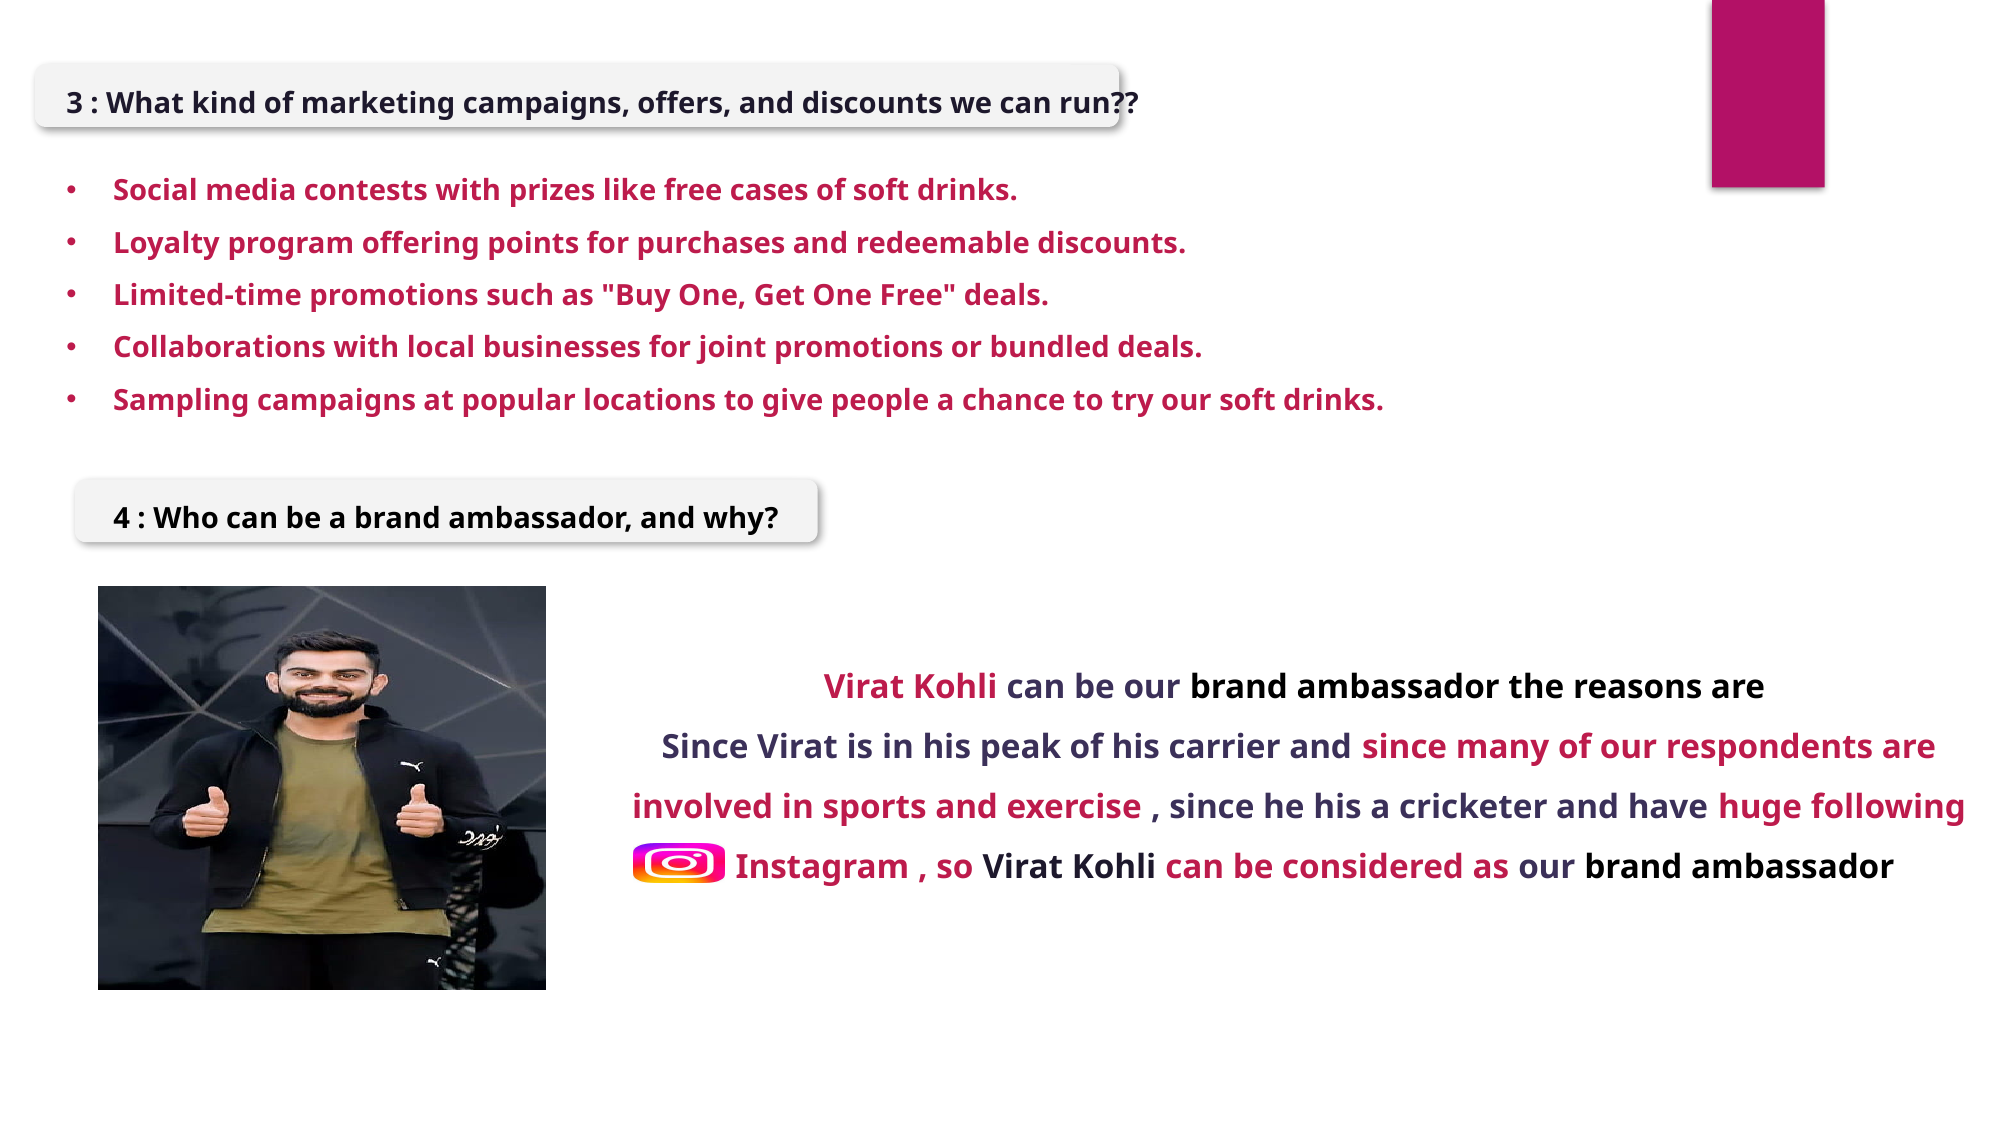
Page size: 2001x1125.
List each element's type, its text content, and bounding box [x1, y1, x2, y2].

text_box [74, 479, 1024, 543]
text_box Virat Kohli can be our brand ambassador the reasons are Since Virat is in his peak of his carrier and since many of our respondents are involved in sports and exercise , since he his a cricketer and have huge following in Instagram , so Virat Kohli can be considered as our brand ambassador [598, 638, 2000, 893]
picture [98, 585, 546, 990]
text_box 3 : What kind of marketing campaigns, offers, and discounts we can run?? Social media contests with prizes like free cases of soft drinks. Loyalty program offering points for purchases and redeemable discounts. Limited-time promotions such as "Buy One, Get One Free" deals. Collaborations with local businesses for joint promotions or bundled deals. Sampling campaigns at popular locations to give people a chance to try our soft drinks. [51, 76, 1695, 494]
picture [632, 843, 725, 883]
text_box [33, 62, 1121, 129]
